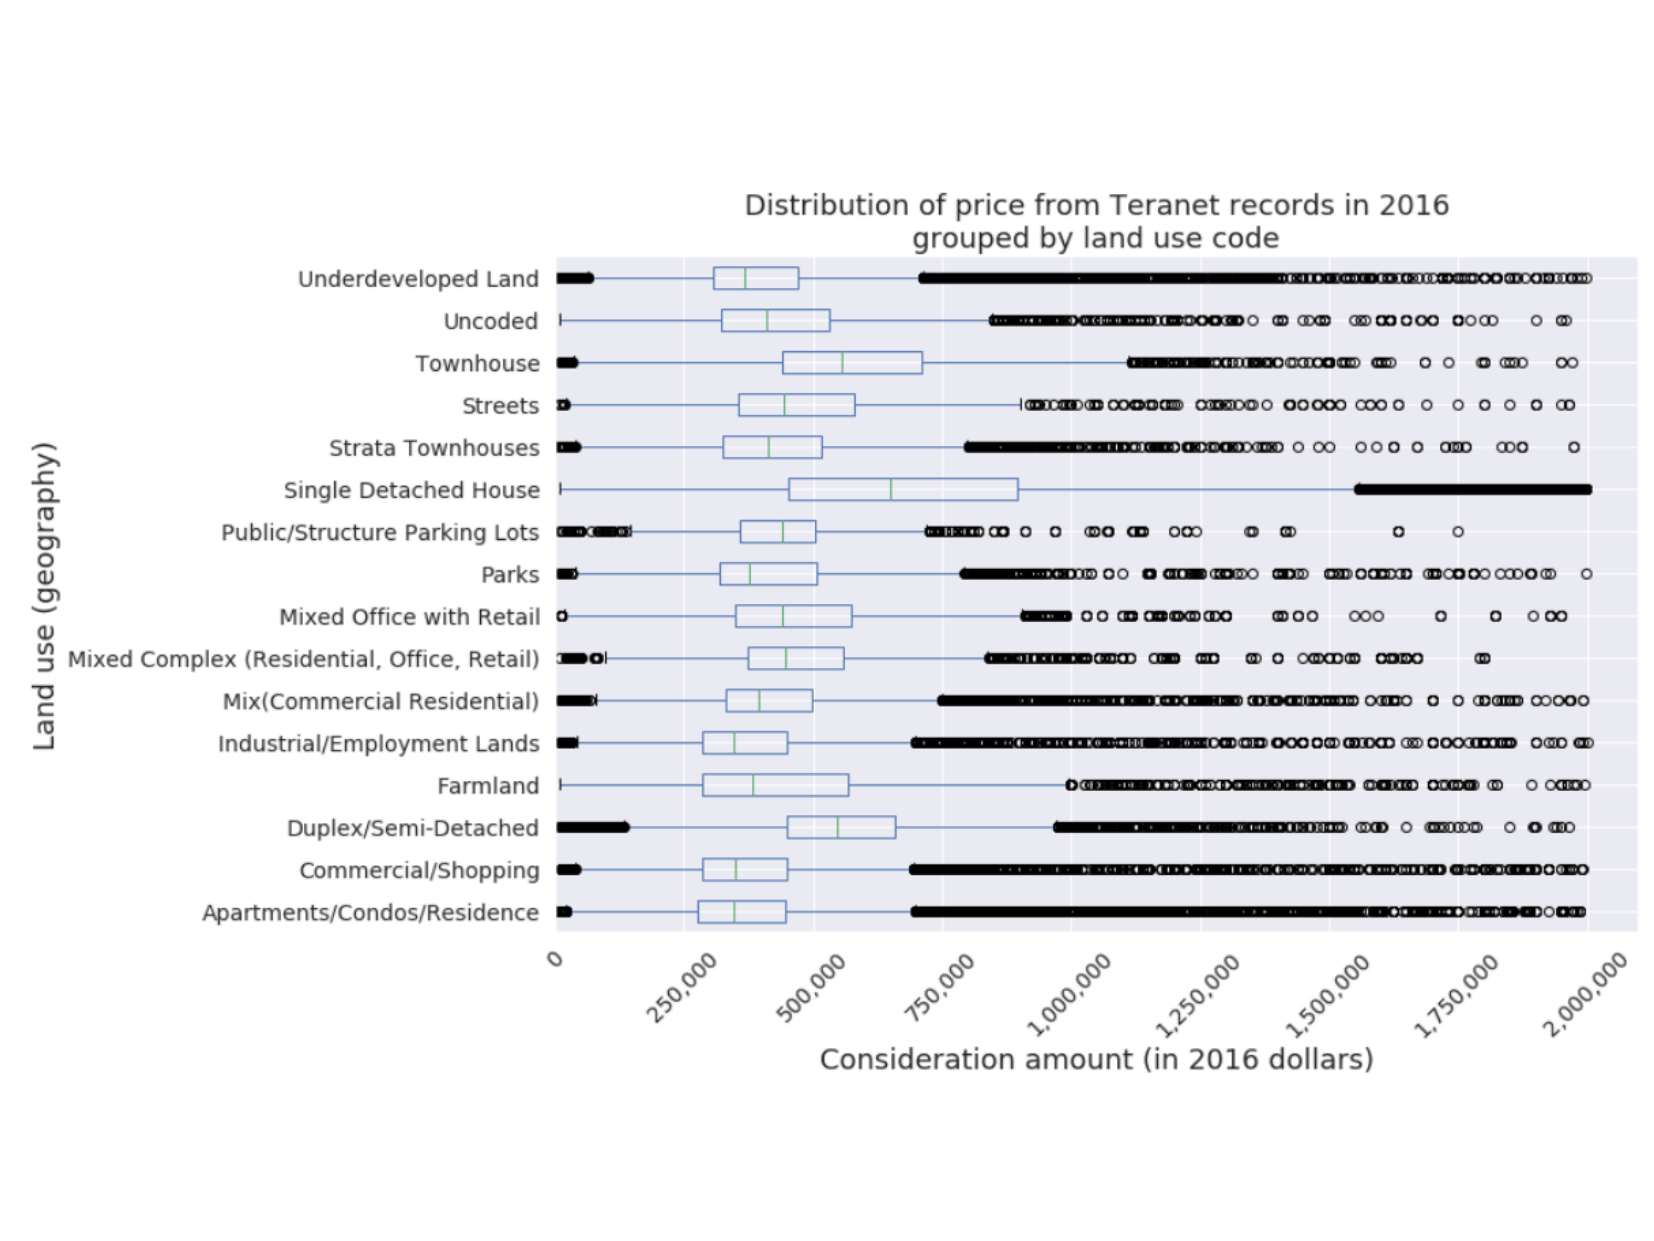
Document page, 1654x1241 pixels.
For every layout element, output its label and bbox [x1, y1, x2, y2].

picture [6, 189, 1654, 1081]
